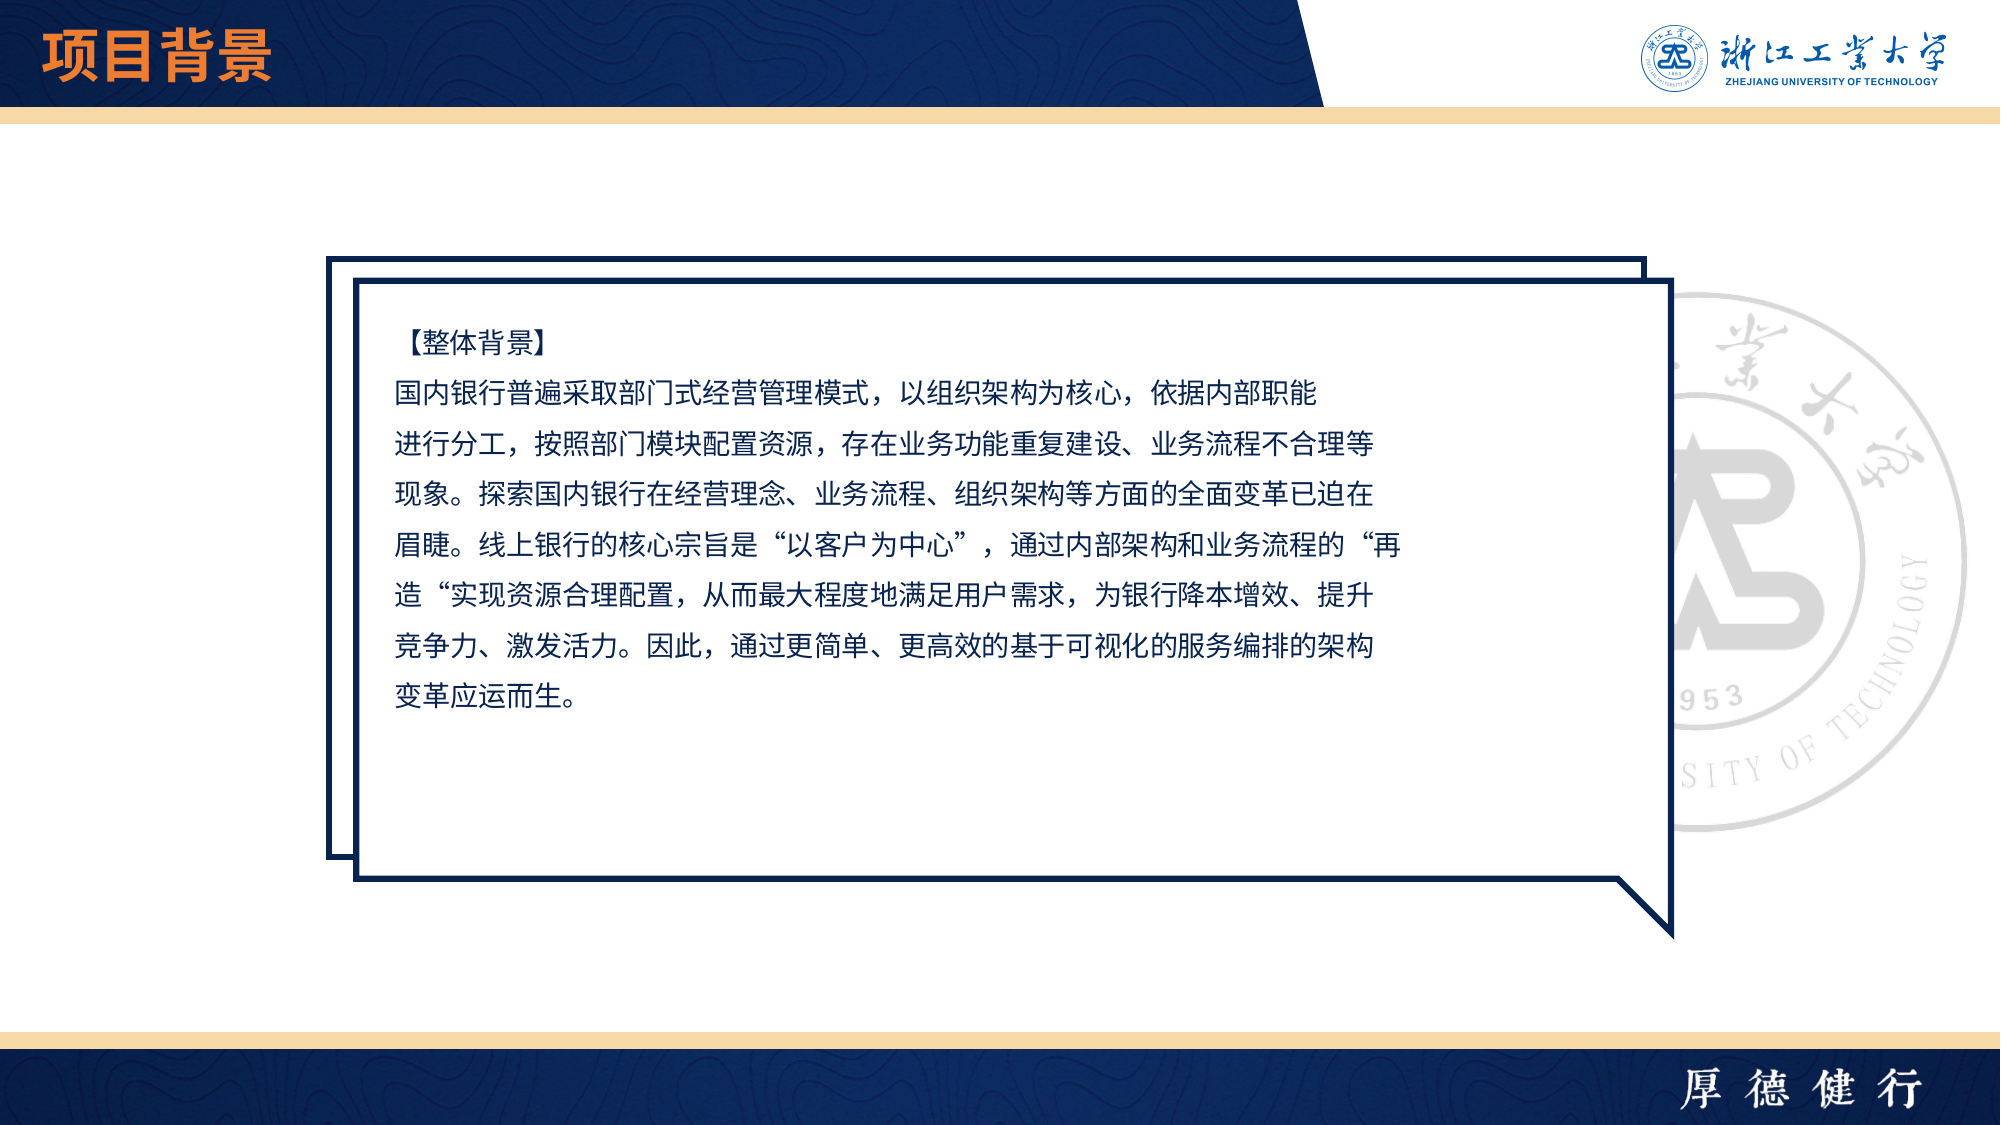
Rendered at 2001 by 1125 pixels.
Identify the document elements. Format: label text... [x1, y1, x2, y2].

text_box [355, 279, 1673, 935]
text_box 【整体背景】 国内银行普遍采取部门式经营管理模式，以组织架构为核心，依据内部职能 进行分工，按照部门模块配置资源，存在业务功能重复建设、业务流程不合理等 现象。探索国内银行在经营理念、业务流程、组织架构等方面的全面变革已迫在 眉睫。线上银行的核心宗旨是“以客户为中心”，通过内部架构和业务流程的“再 造“实现资源合理配置，从而最大程度地满足用户需求，为银行降本增效、提升 竞争力、激发活力。因此，通过更简单、更高效的基于可视化的服务编排的架构 变革应运而生。 [379, 300, 1385, 720]
text_box [328, 258, 1385, 858]
picture [0, 0, 2001, 1125]
